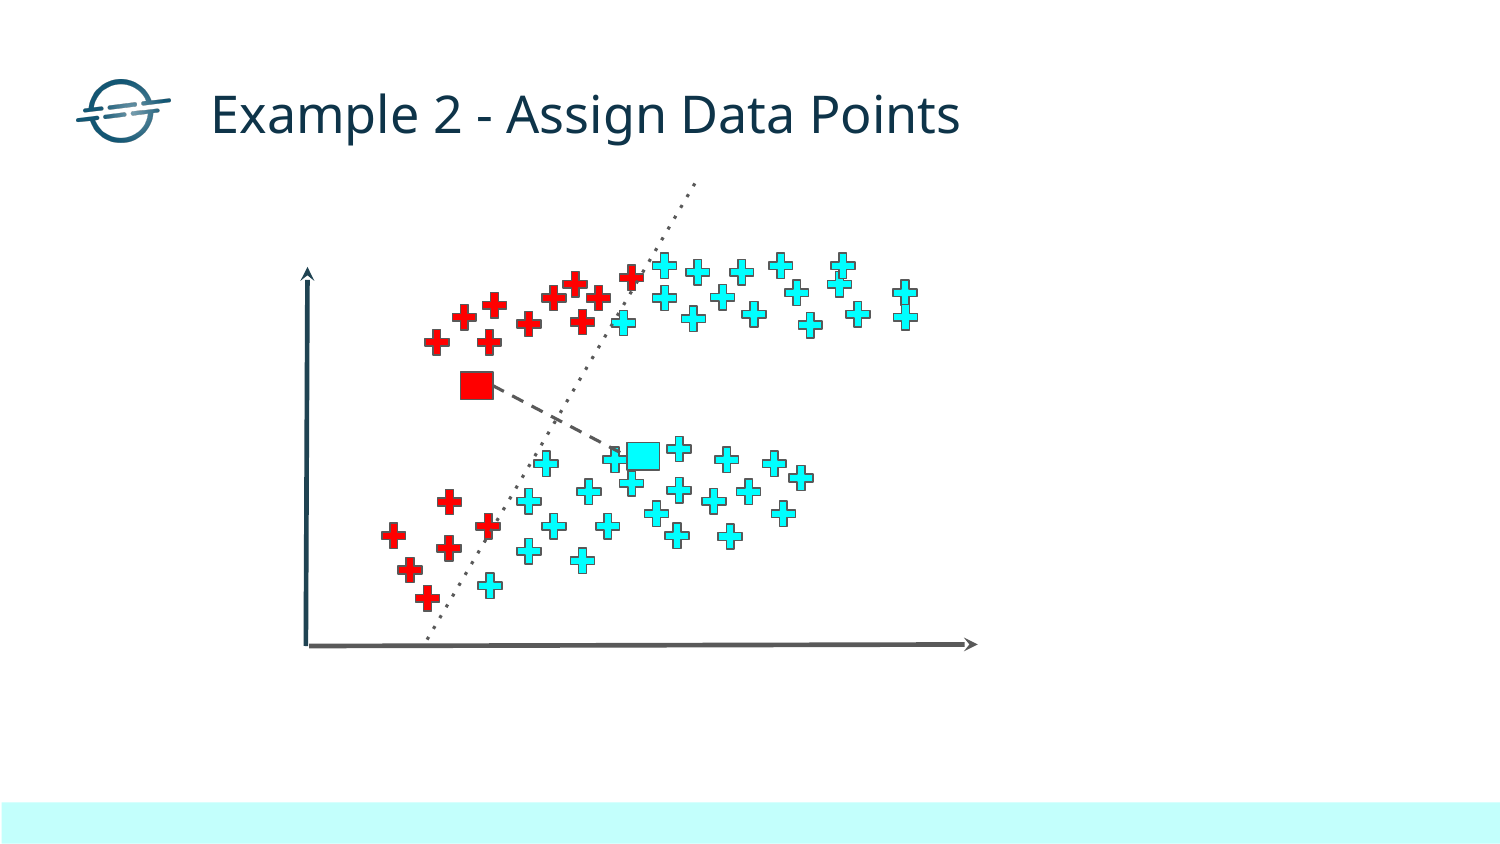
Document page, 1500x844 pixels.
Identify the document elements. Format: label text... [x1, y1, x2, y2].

text_box [892, 280, 917, 304]
text_box [415, 594, 421, 603]
text_box [762, 451, 787, 477]
text_box [729, 259, 754, 285]
text_box [798, 312, 823, 338]
text_box [827, 271, 852, 297]
text_box [398, 557, 421, 583]
text_box [830, 253, 855, 279]
text_box [702, 488, 726, 514]
text_box [789, 465, 813, 491]
picture [75, 78, 171, 143]
title Example 2 - Assign Data Points [195, 66, 1068, 154]
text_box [426, 181, 697, 640]
text_box [1, 802, 1500, 844]
text_box [893, 304, 918, 330]
text_box [718, 523, 743, 550]
text_box [381, 522, 406, 549]
text_box [714, 447, 739, 473]
text_box [702, 268, 710, 276]
text_box [845, 301, 870, 327]
text_box [771, 501, 796, 527]
text_box [768, 253, 793, 279]
text_box [710, 284, 735, 310]
text_box [742, 301, 767, 327]
text_box [784, 280, 809, 306]
text_box [736, 479, 761, 505]
